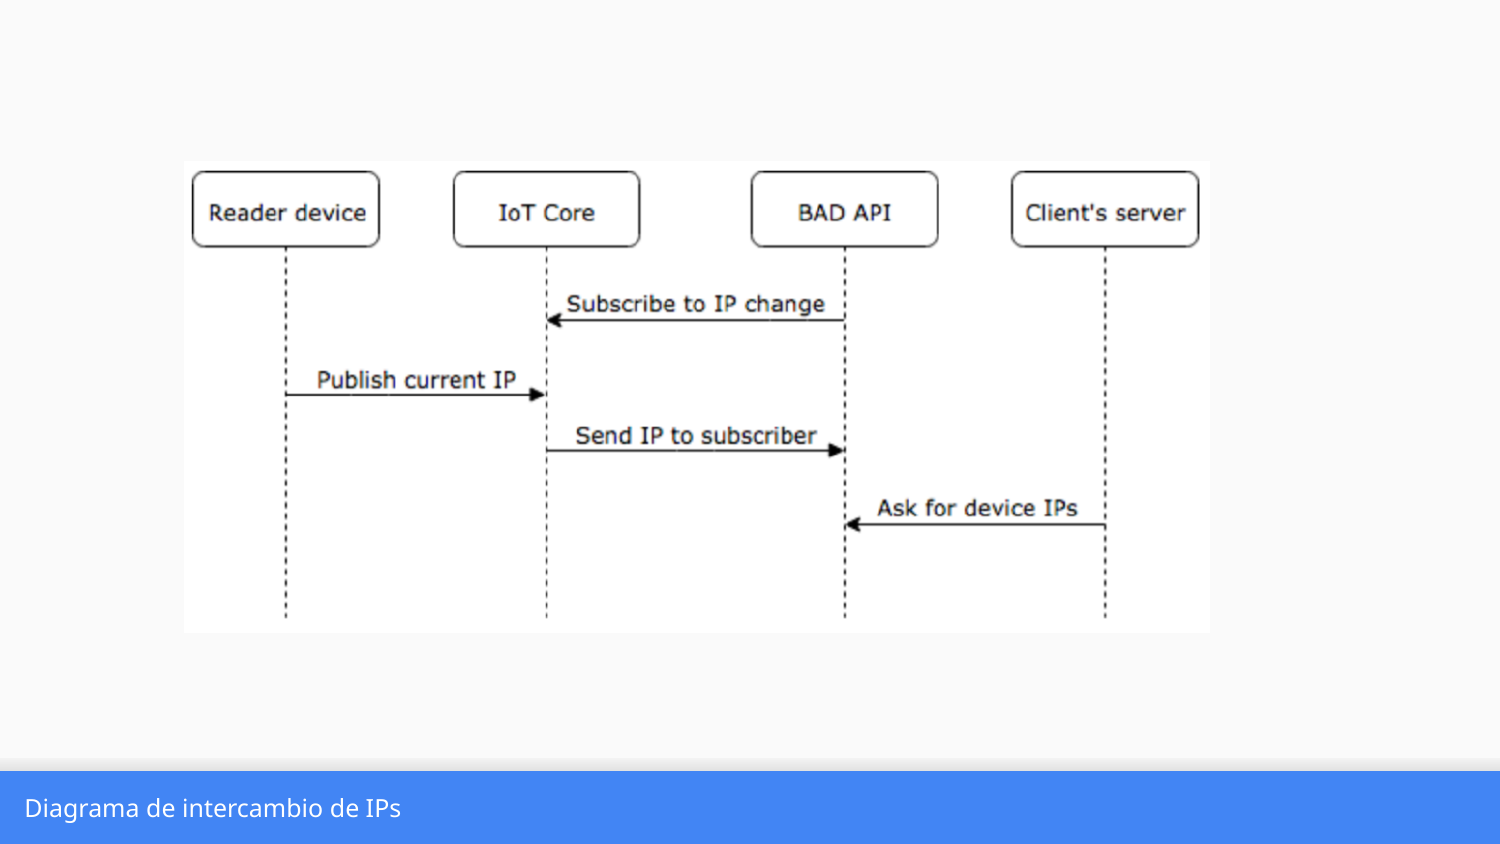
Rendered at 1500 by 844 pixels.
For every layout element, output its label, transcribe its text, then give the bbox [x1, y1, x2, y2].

picture [184, 160, 1210, 634]
list Diagrama de intercambio de IPs [9, 770, 1385, 844]
